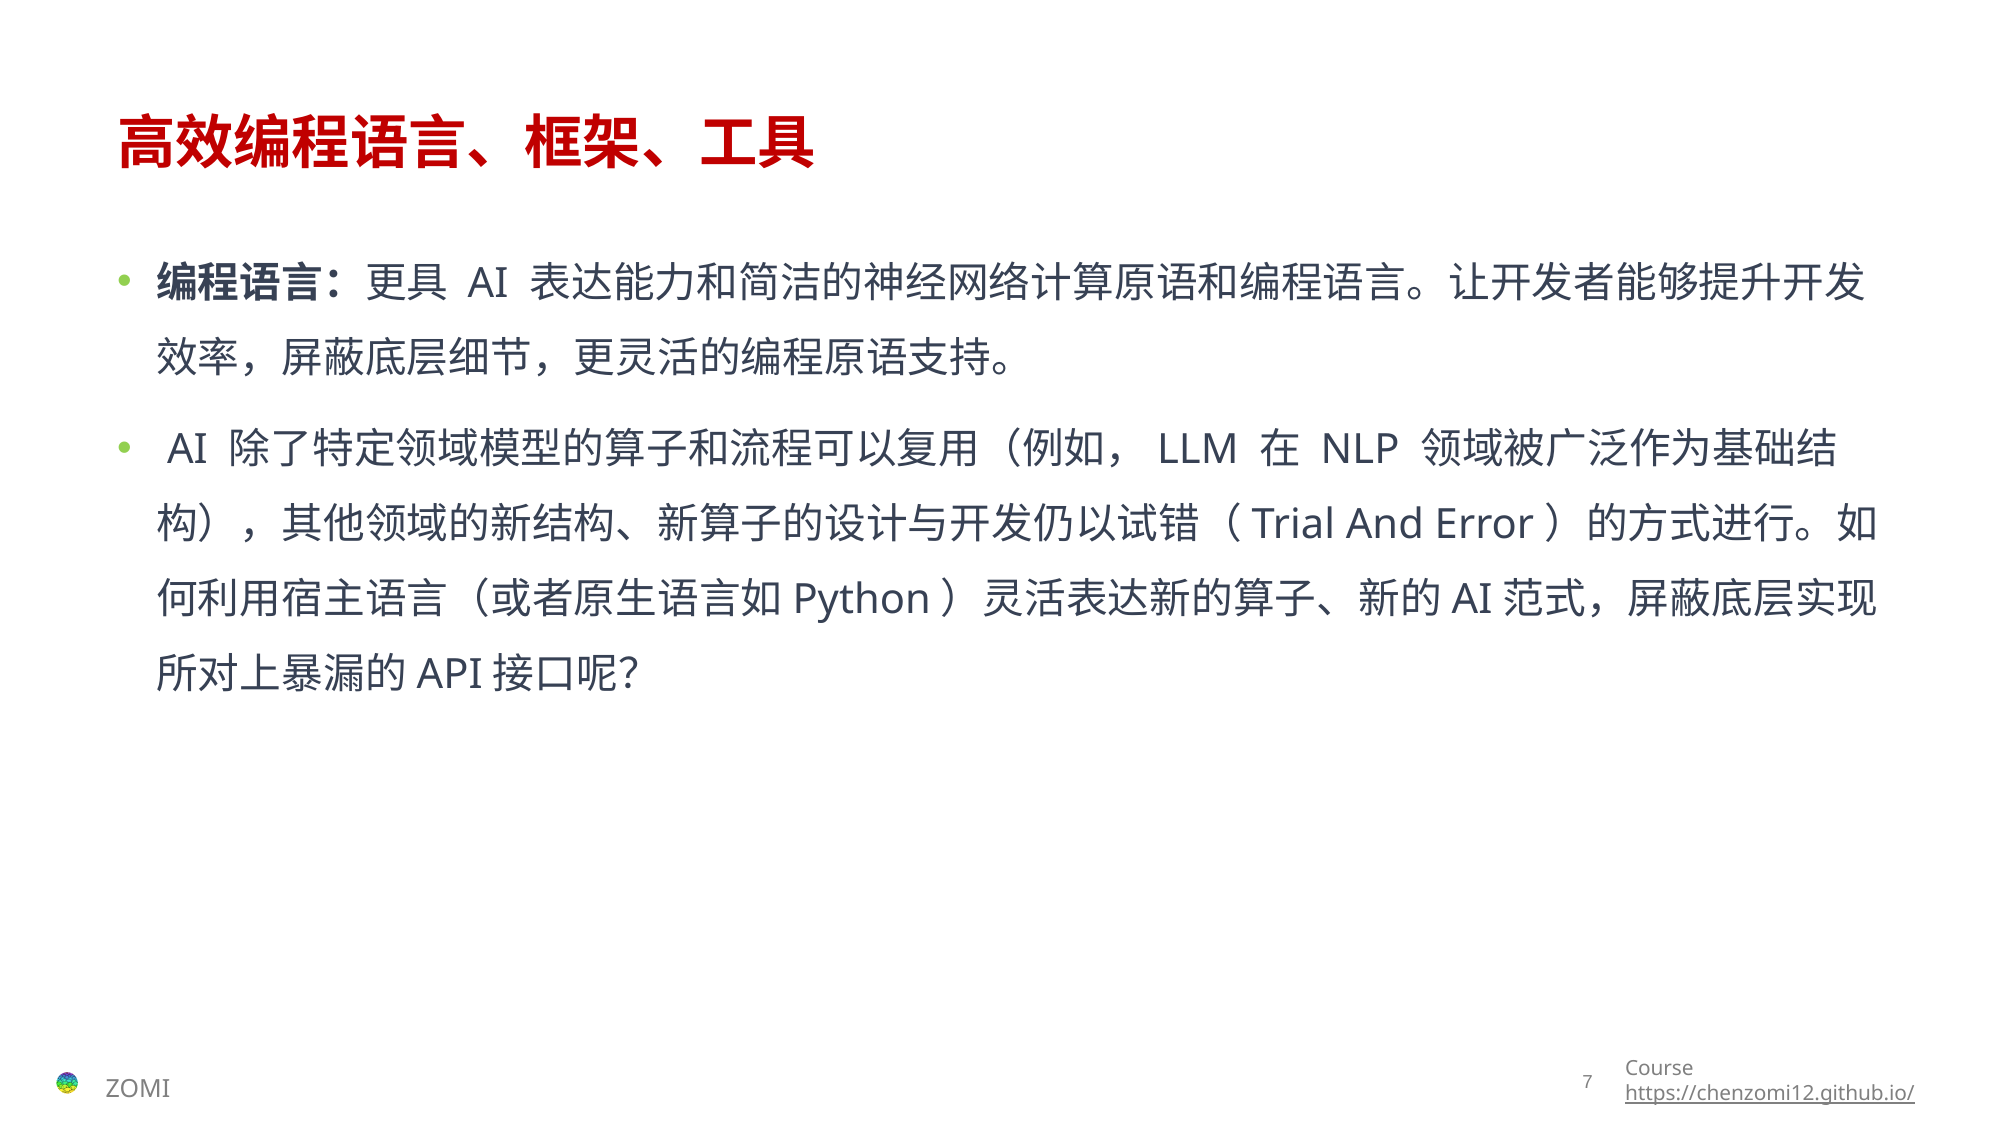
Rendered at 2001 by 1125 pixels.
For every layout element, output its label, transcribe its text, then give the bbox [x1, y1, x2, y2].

title 高效编程语言、框架、工具 [102, 91, 1901, 189]
list 编程语言：更具 AI 表达能力和简洁的神经网络计算原语和编程语言。让开发者能够提升开发效率，屏蔽底层细节，更灵活的编程原语支持。 AI 除了特定领域模型的算子和流程可以复用（例如，LLM 在 NLP 领域被广泛作为基础结构），其他领域的新结构、新算子的设计与开发仍以试错（Trial And Error）的方式进行。如何利用宿主语言（或者原生语言如Python）灵活表达新的算子、新的AI范式，屏蔽底层实现所对上暴漏的API接口呢？ [102, 223, 1901, 1043]
picture [57, 1073, 77, 1093]
